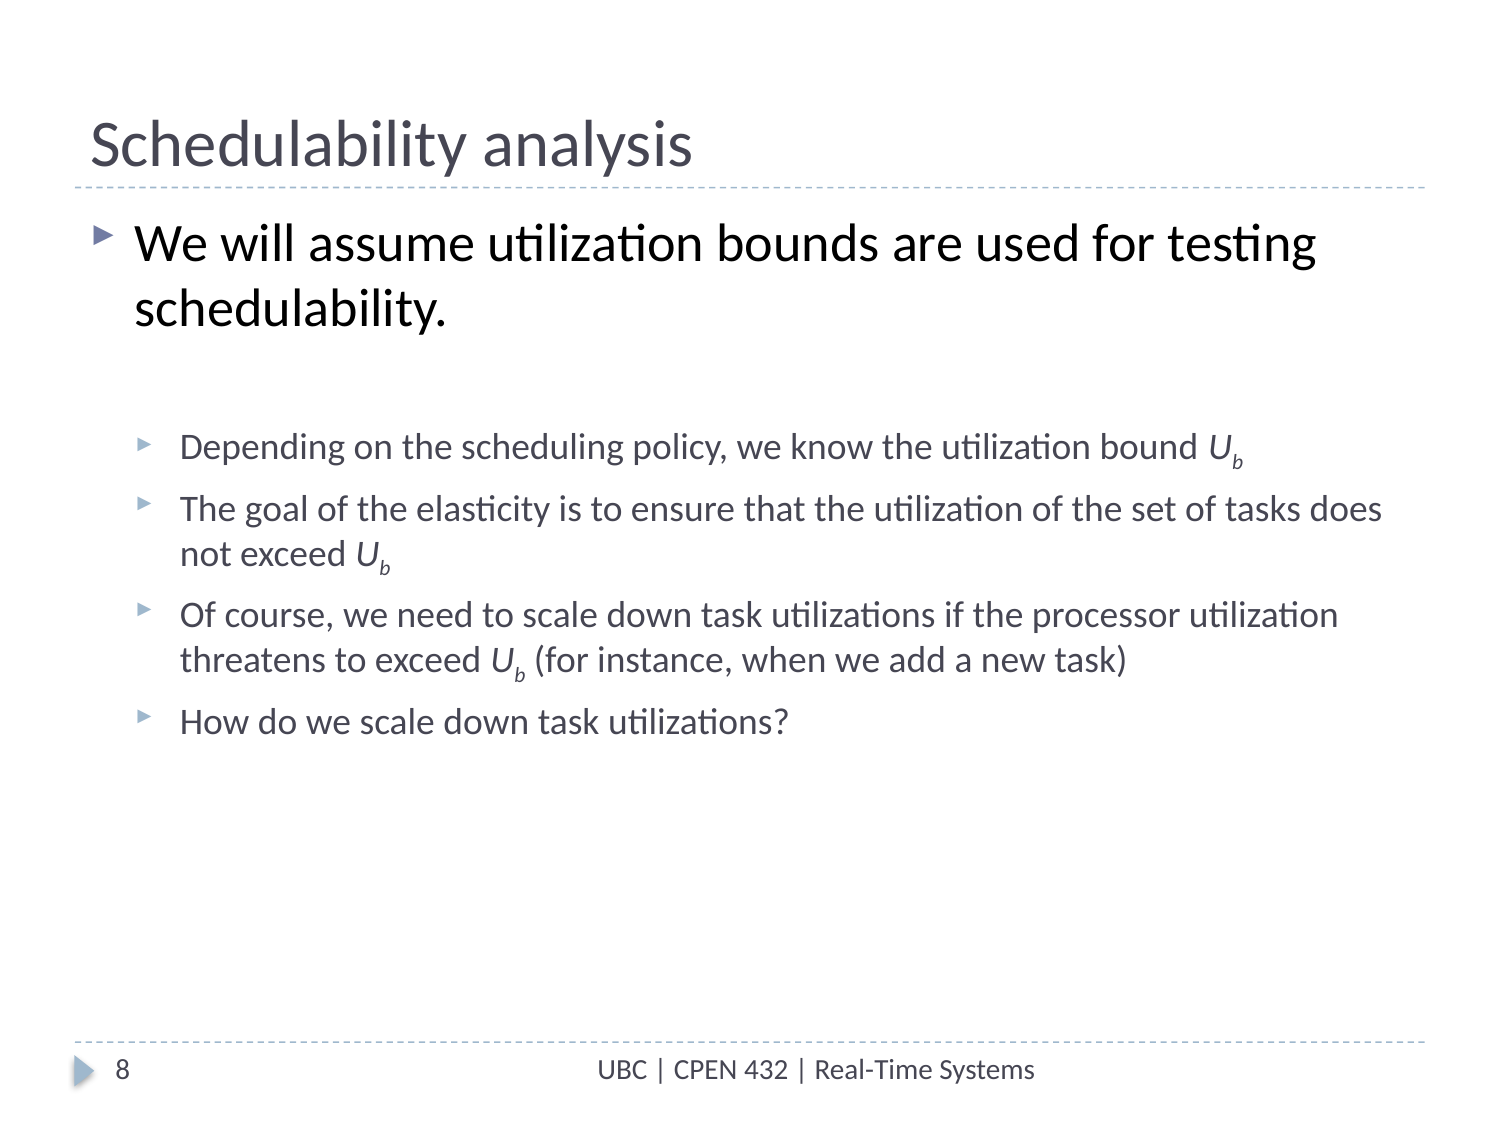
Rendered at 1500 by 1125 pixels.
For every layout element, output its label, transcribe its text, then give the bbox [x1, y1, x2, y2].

footer UBC | CPEN 432 | Real-Time Systems [475, 1042, 1051, 1103]
title Schedulability analysis [74, 24, 1426, 188]
slide_number 8 [100, 1042, 426, 1103]
list We will assume utilization bounds are used for testing schedulability. Depending on the scheduling policy, we know the utilization bound Ub The goal of the elasticity is to ensure that the utilization of the set of tasks does not exceed Ub Of course, we need to scale down task utilizations if the processor utilization threatens to exceed Ub (for instance, when we add a new task) How do we scale down task utilizations? [74, 199, 1426, 1011]
